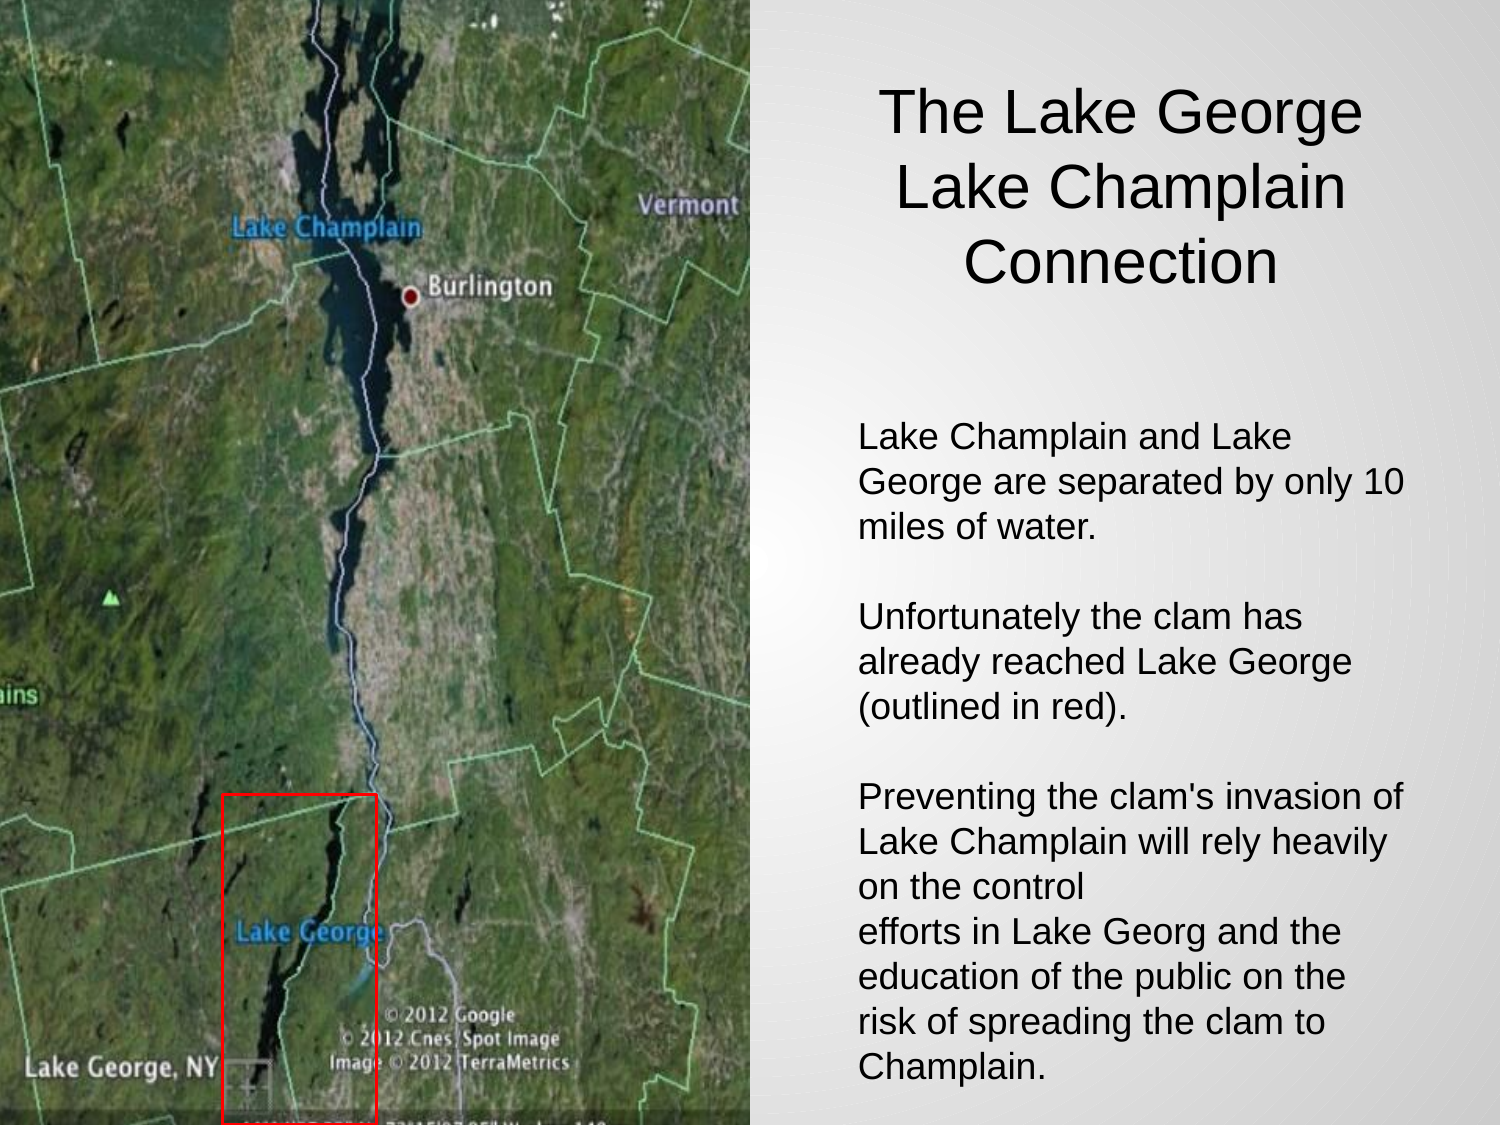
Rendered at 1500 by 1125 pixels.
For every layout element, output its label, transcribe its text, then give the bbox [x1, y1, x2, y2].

text_box Lake Champlain and Lake George are separated by only 10 miles of water. Unfortunately the clam has already reached Lake George (outlined in red). Preventing the clam's invasion of Lake Champlain will rely heavily on the control efforts in Lake Georg and the education of the public on the risk of spreading the clam to Champlain. [842, 397, 1428, 1102]
text_box The Lake George Lake Champlain Connection [804, 55, 1439, 311]
text_box [0, 0, 750, 1125]
text_box [222, 794, 377, 1125]
